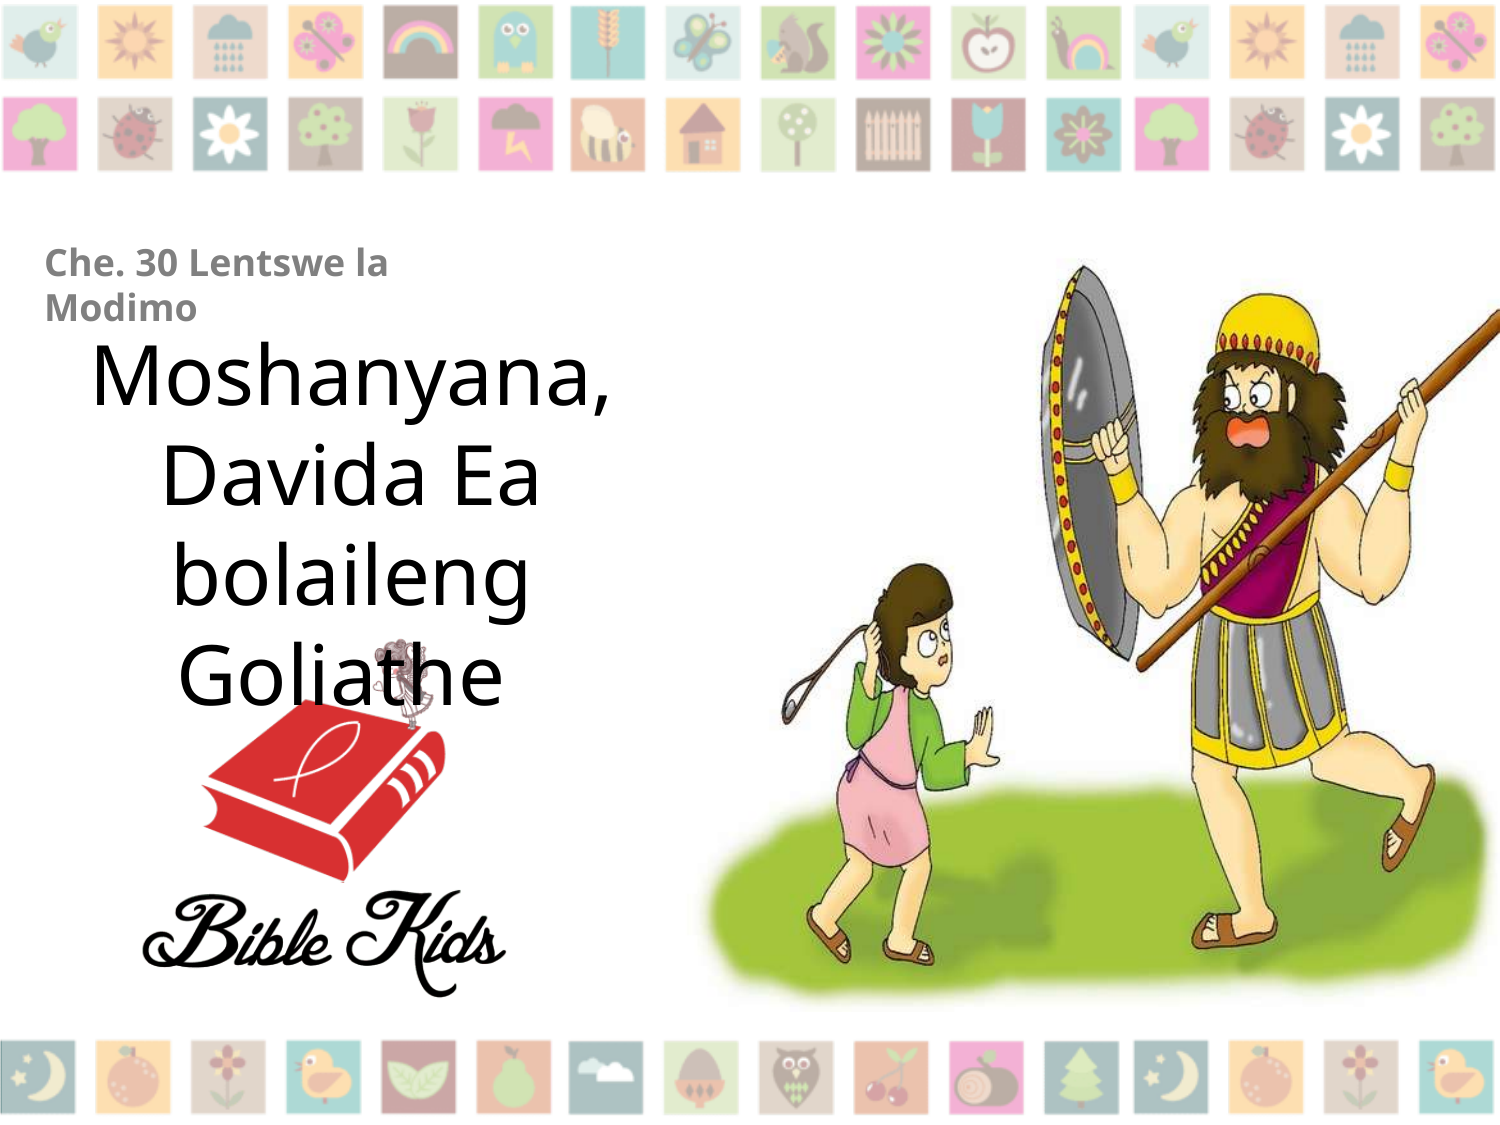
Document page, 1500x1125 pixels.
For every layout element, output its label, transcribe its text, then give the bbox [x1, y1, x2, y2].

text_box Moshanyana, Davida Ea bolaileng Goliathe [29, 314, 661, 830]
picture [666, 196, 1500, 1013]
text_box Che. 30 Lentswe la Modimo [29, 231, 526, 314]
picture [117, 600, 544, 1027]
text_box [0, 3, 1500, 181]
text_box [0, 1028, 1500, 1118]
